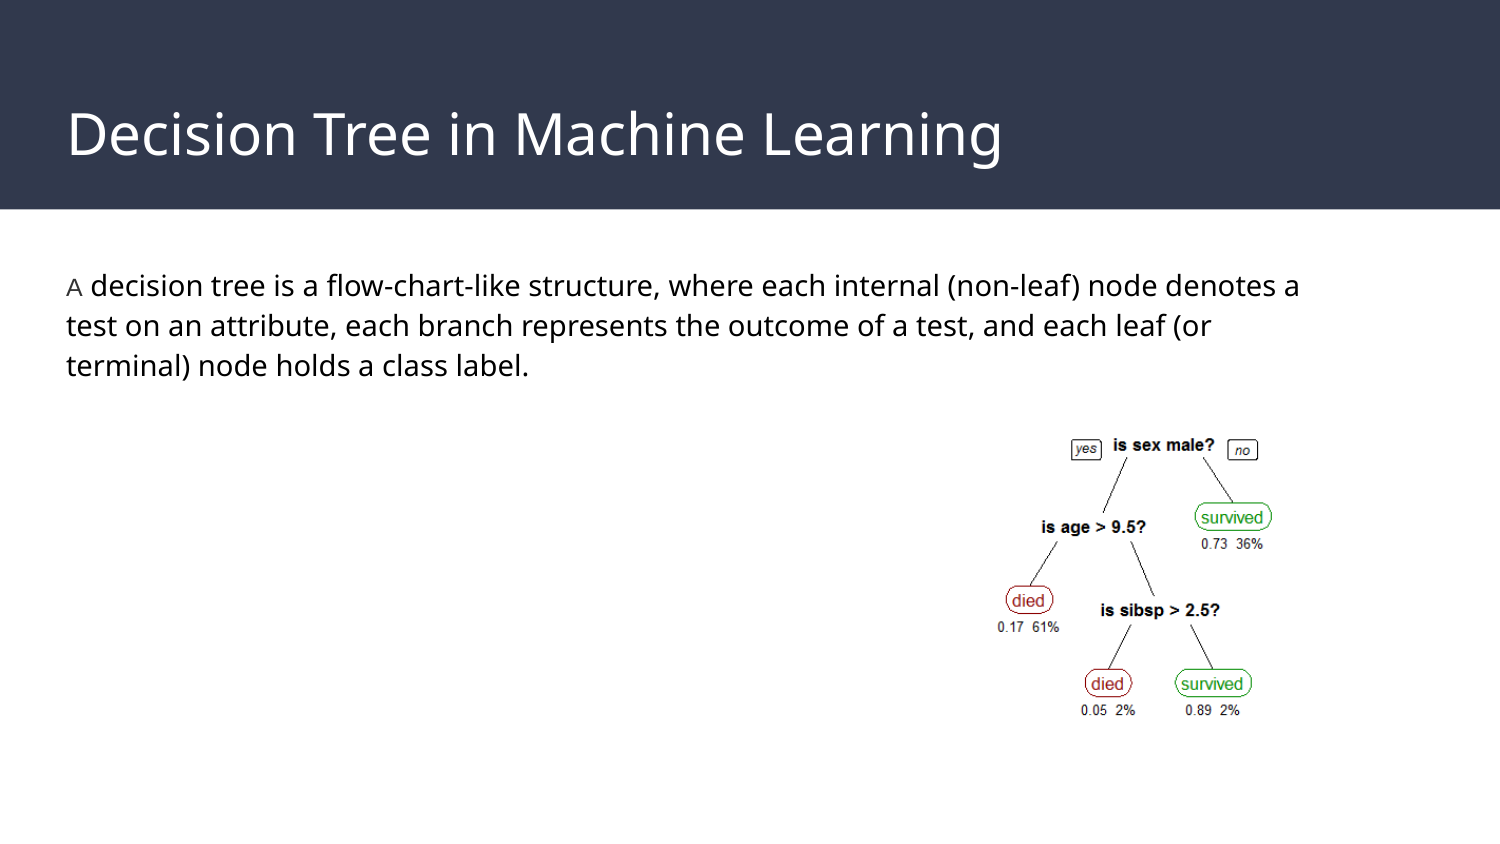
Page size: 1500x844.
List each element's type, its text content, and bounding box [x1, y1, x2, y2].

picture [952, 394, 1332, 752]
list A decision tree is a flow-chart-like structure, where each internal (non-leaf) node denotes a test on an attribute, each branch represents the outcome of a test, and each leaf (or terminal) node holds a class label. [51, 247, 1332, 752]
title Decision Tree in Machine Learning [51, 82, 1449, 185]
